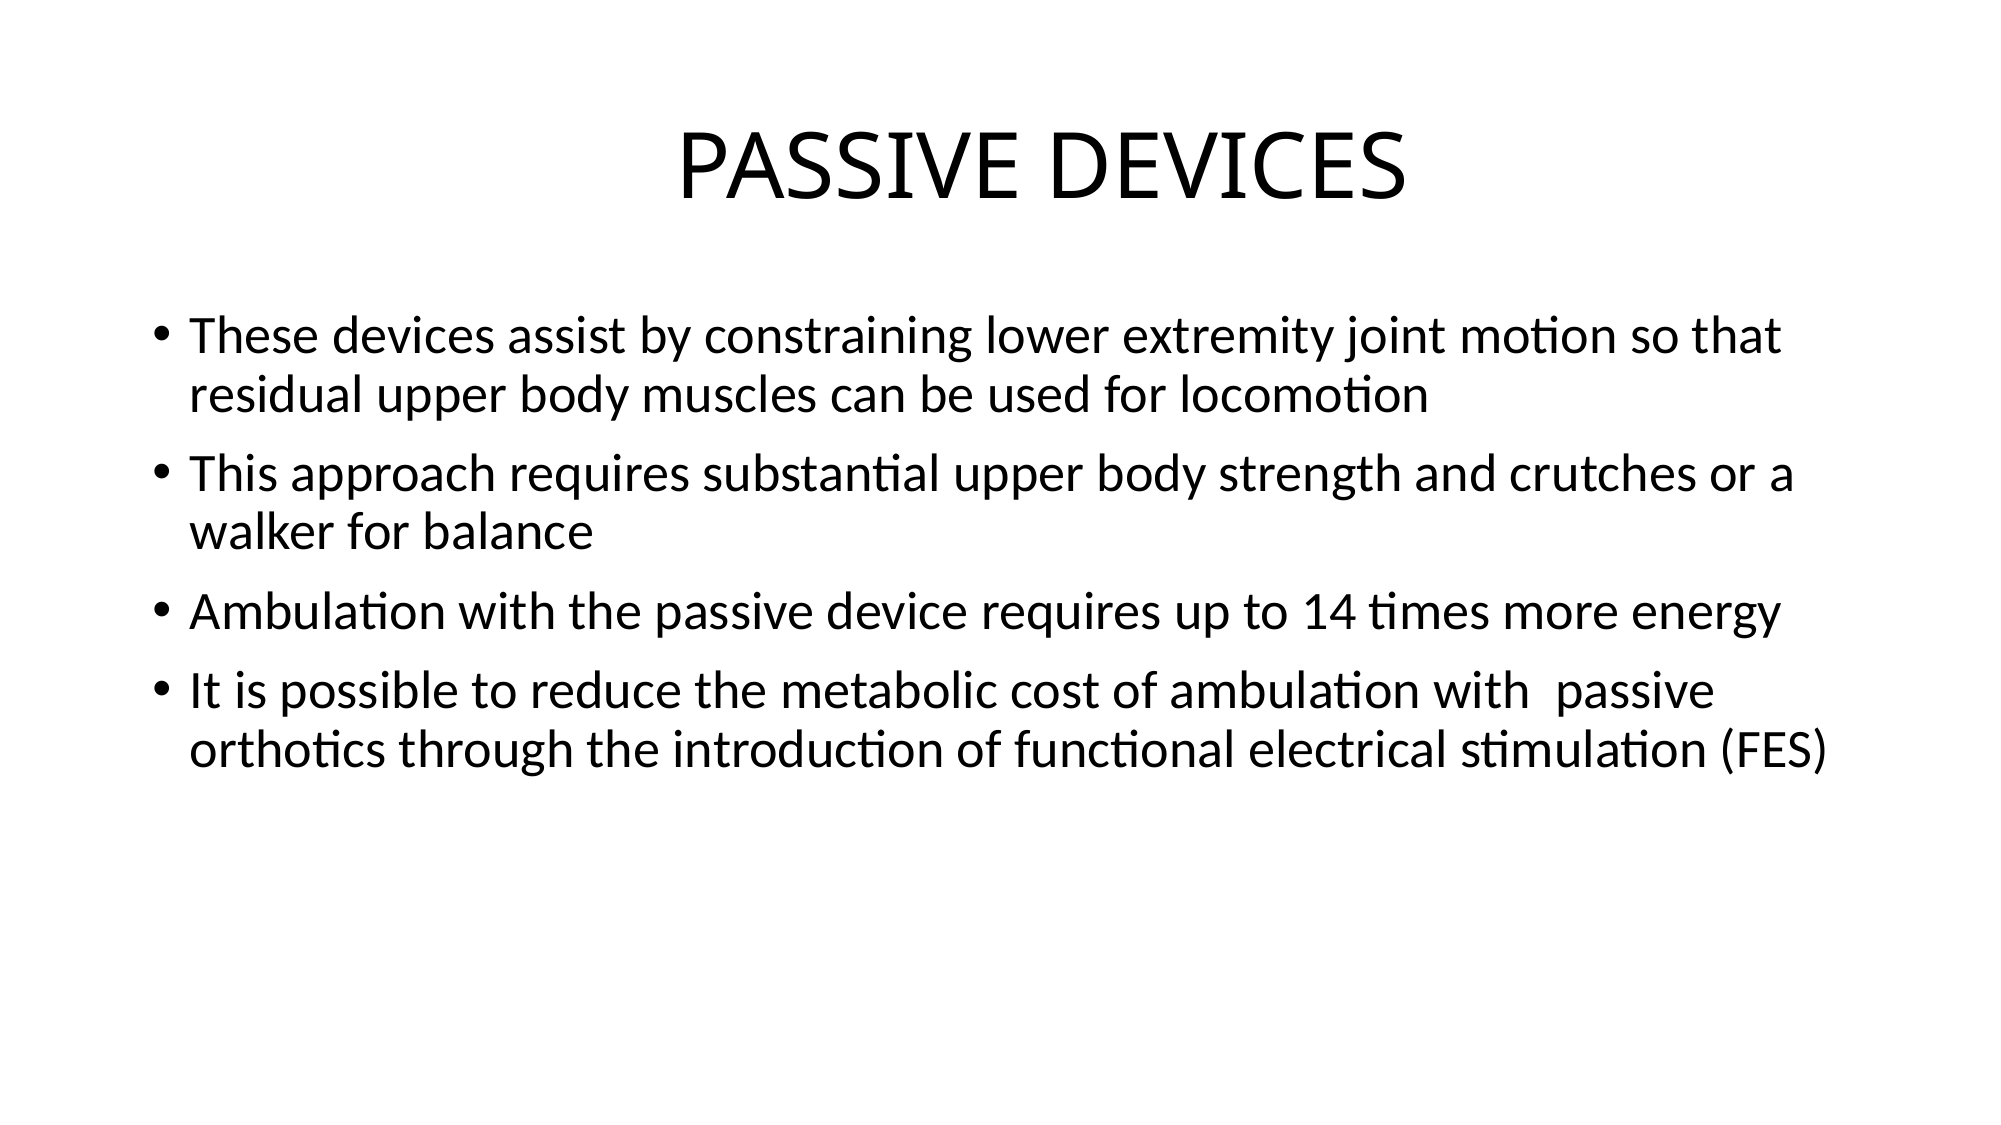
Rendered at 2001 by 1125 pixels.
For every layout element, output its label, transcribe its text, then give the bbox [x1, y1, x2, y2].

title PASSIVE DEVICES [137, 59, 1863, 278]
list These devices assist by constraining lower extremity joint motion so that residual upper body muscles can be used for locomotion This approach requires substantial upper body strength and crutches or a walker for balance Ambulation with the passive device requires up to 14 times more energy It is possible to reduce the metabolic cost of ambulation with passive orthotics through the introduction of functional electrical stimulation (FES) [137, 299, 1863, 1014]
